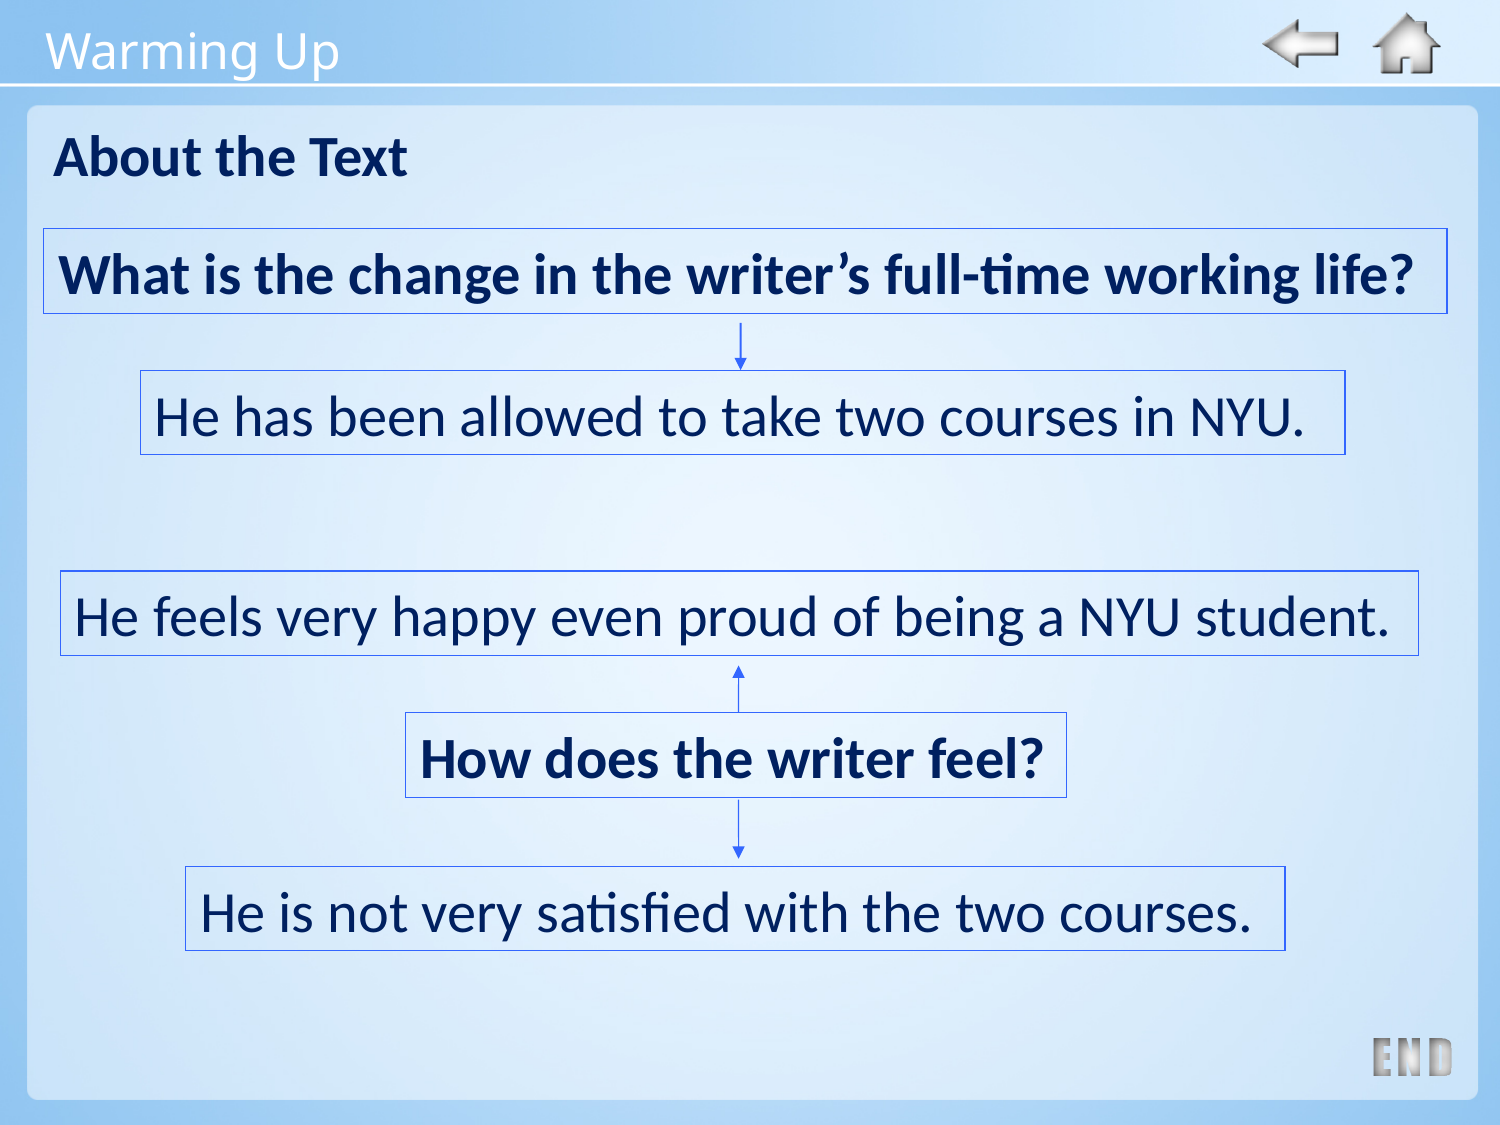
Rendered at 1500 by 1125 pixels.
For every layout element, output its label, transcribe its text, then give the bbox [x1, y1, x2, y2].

text_box What is the change in the writer’s full-time working life? [43, 228, 1448, 314]
list About the Text [37, 110, 1475, 1097]
text_box He is not very satisfied with the two courses. [185, 866, 1285, 951]
text_box [734, 322, 747, 371]
picture [0, 0, 1500, 1125]
text_box [732, 799, 745, 859]
text_box How does the writer feel? [405, 712, 1067, 798]
text_box He has been allowed to take two courses in NYU. [140, 370, 1345, 455]
text_box [732, 665, 745, 713]
text_box Warming Up [30, 12, 394, 87]
text_box He feels very happy even proud of being a NYU student. [60, 571, 1419, 656]
